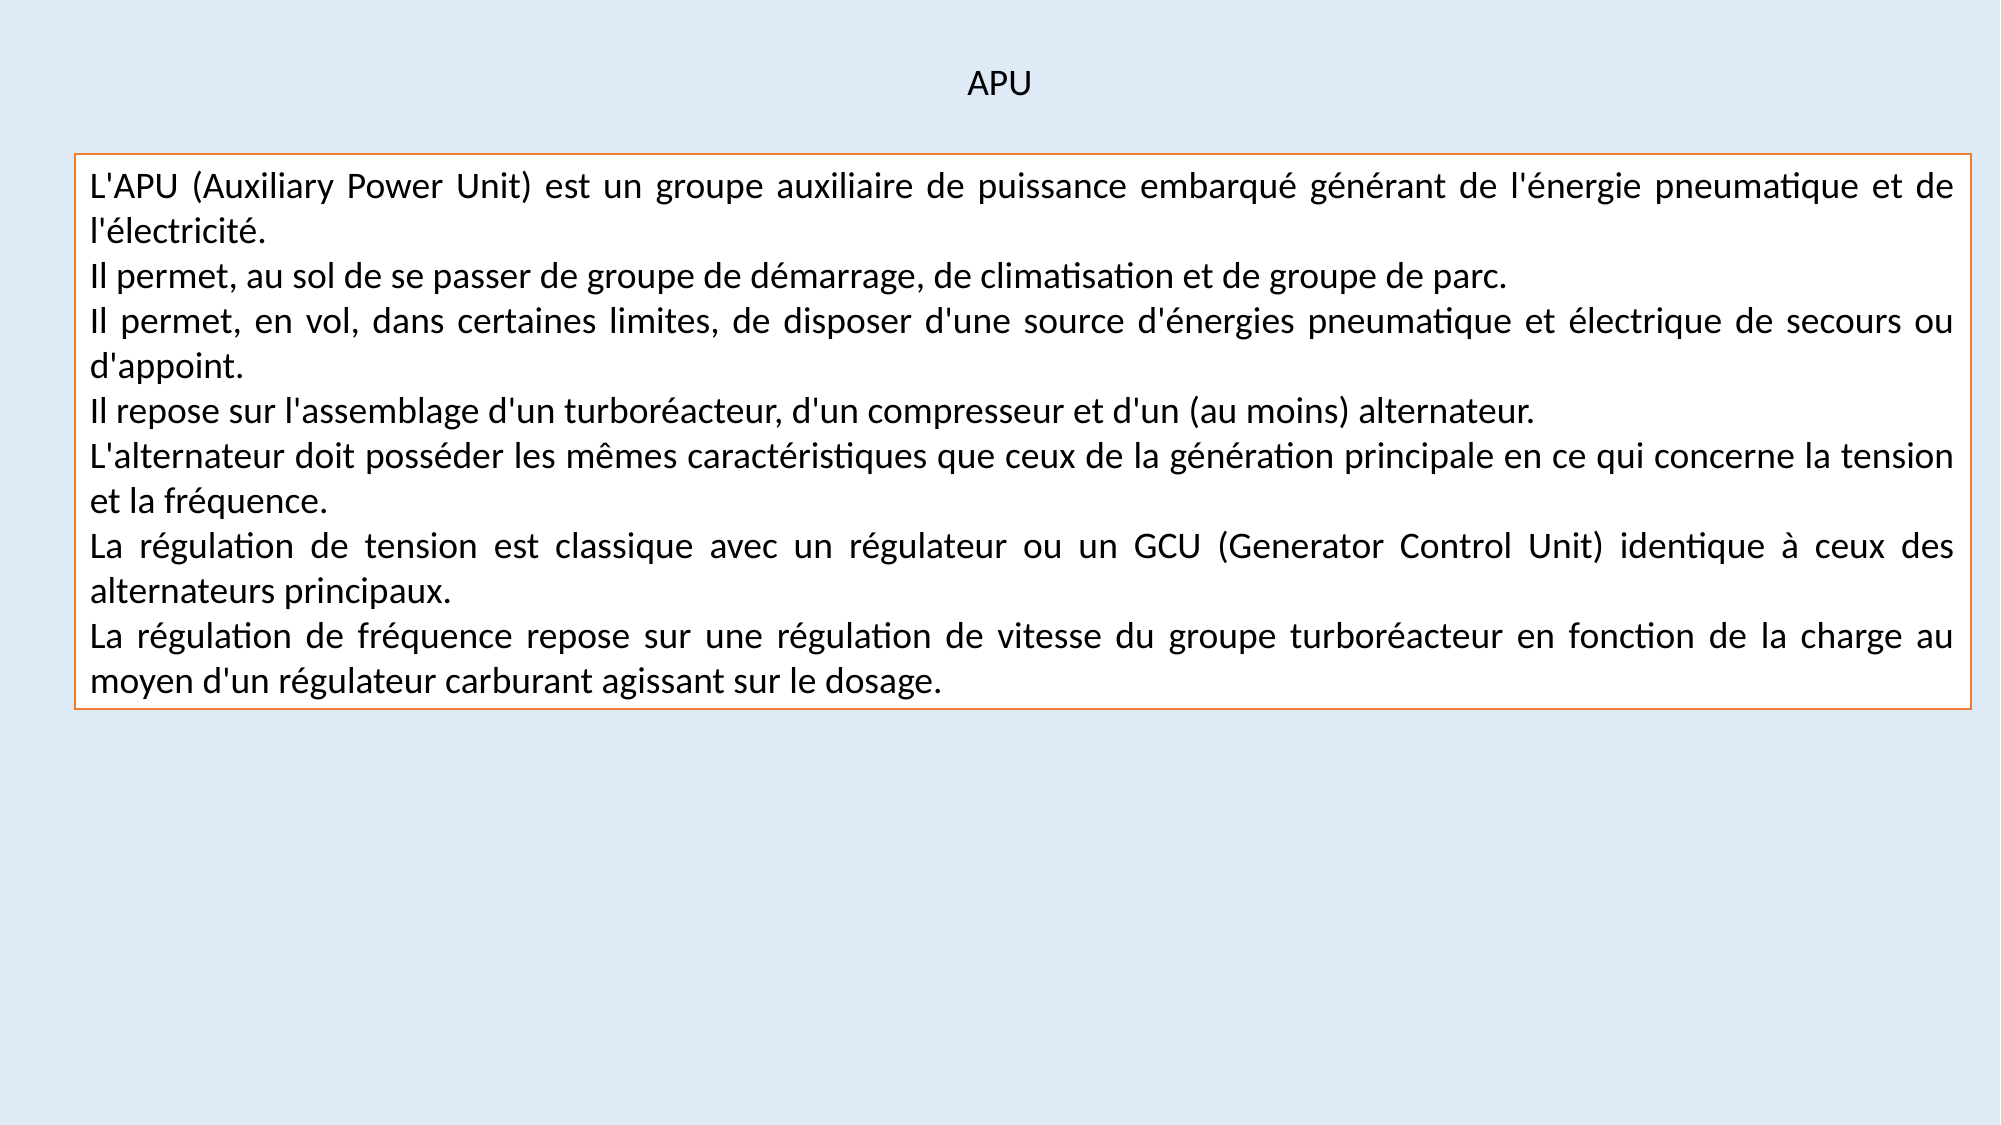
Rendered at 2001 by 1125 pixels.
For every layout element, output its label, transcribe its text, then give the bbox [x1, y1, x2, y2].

text_box APU [952, 50, 1048, 111]
text_box L'APU (Auxiliary Power Unit) est un groupe auxiliaire de puissance embarqué générant de l'énergie pneumatique et de l'électricité. Il permet, au sol de se passer de groupe de démarrage, de climatisation et de groupe de parc. Il permet, en vol, dans certaines limites, de disposer d'une source d'énergies pneumatique et électrique de secours ou d'appoint. Il repose sur l'assemblage d'un turboréacteur, d'un compresseur et d'un (au moins) alternateur. L'alternateur doit posséder les mêmes caractéristiques que ceux de la génération principale en ce qui concerne la tension et la fréquence. La régulation de tension est classique avec un régulateur ou un GCU (Generator Control Unit) identique à ceux des alternateurs principaux. La régulation de fréquence repose sur une régulation de vitesse du groupe turboréacteur en fonction de la charge au moyen d'un régulateur carburant agissant sur le dosage. [74, 153, 1972, 710]
